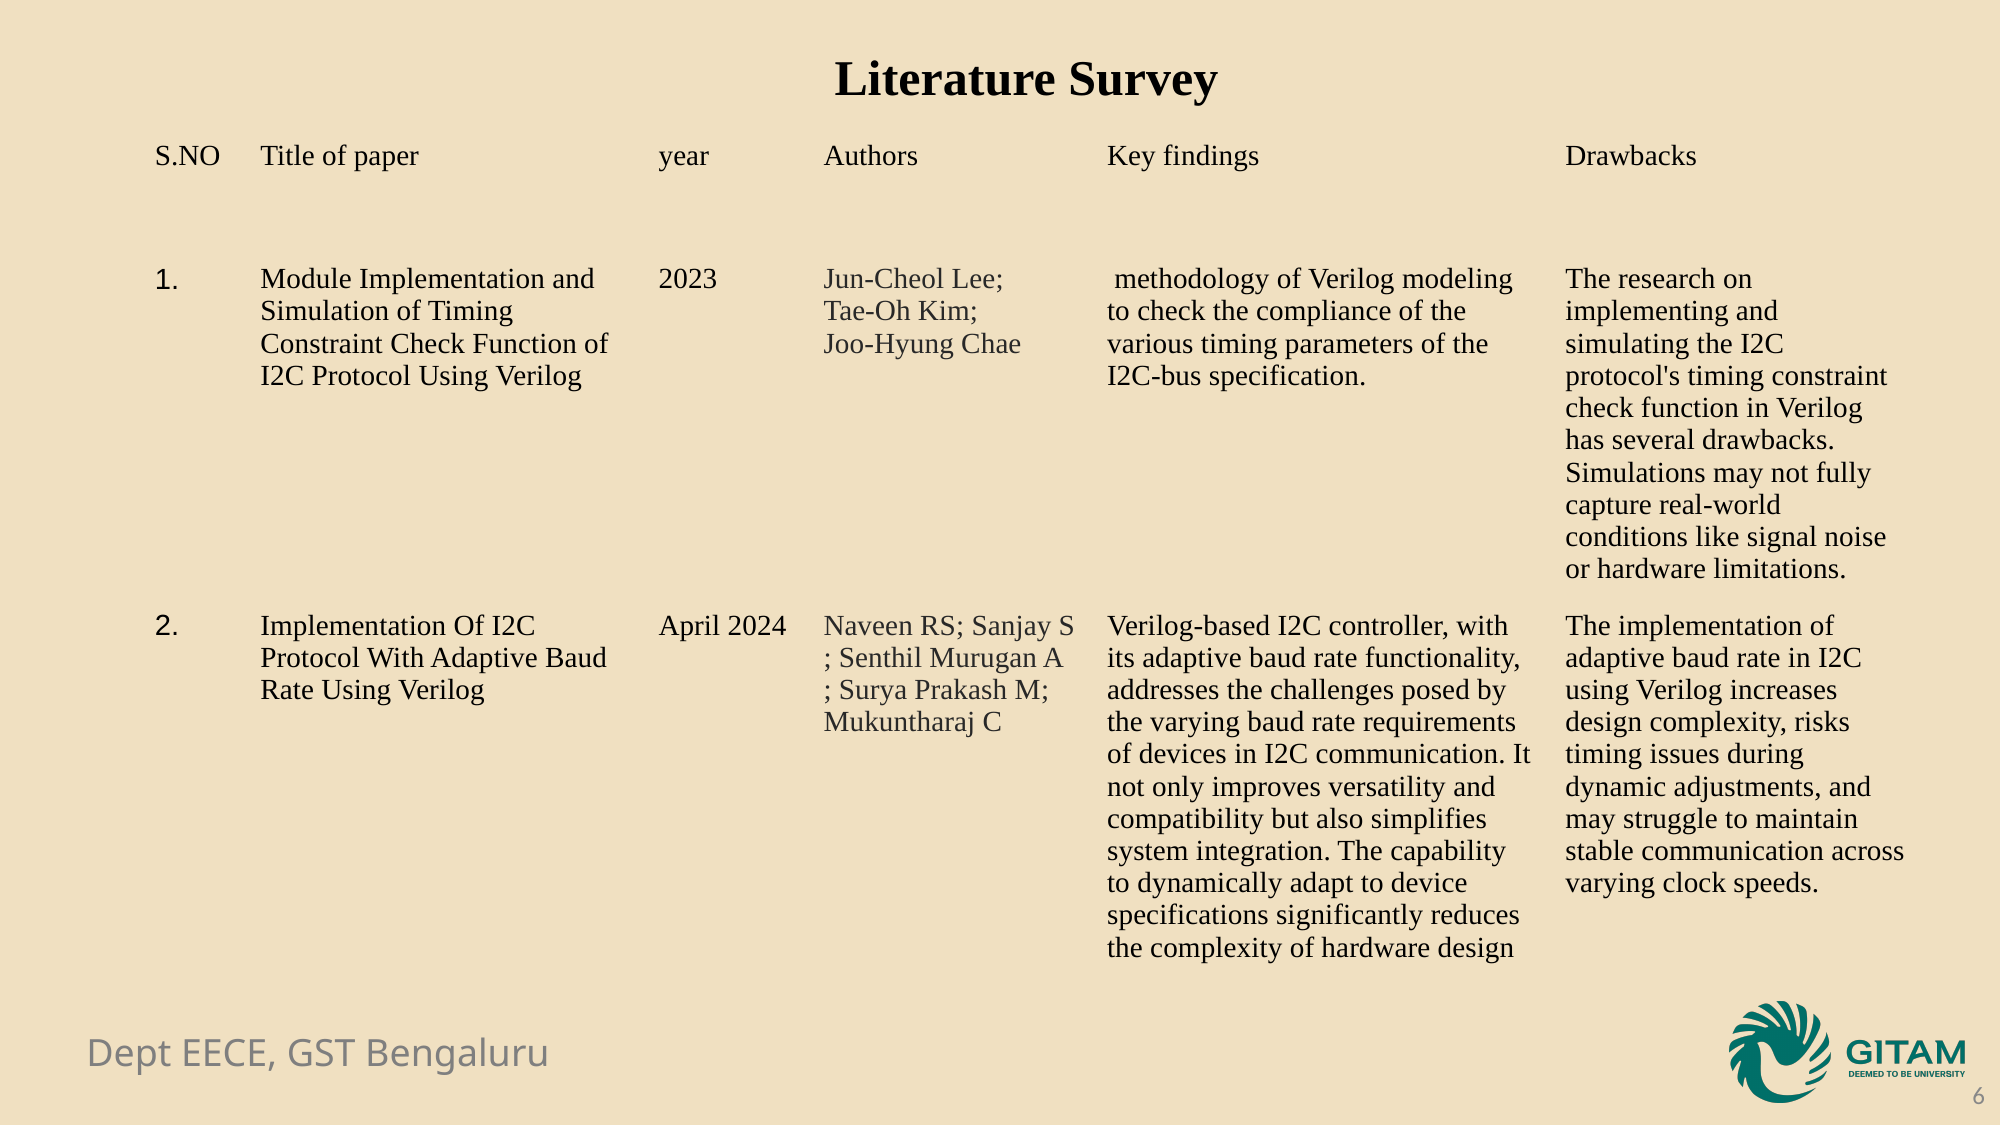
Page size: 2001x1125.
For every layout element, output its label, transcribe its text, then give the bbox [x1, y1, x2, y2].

table_cell methodology of Verilog modeling to check the compliance of the various timing parameters of the I2C-bus specification. [1092, 255, 1550, 601]
picture [1729, 1001, 1965, 1065]
table_cell 2023 [644, 255, 809, 601]
table_cell Naveen RS; Sanjay S; Senthil Murugan A; Surya Prakash M; Mukuntharaj C [809, 601, 1092, 971]
table_cell The research on implementing and simulating the I2C protocol's timing constraint check function in Verilog has several drawbacks. Simulations may not fully capture real-world conditions like signal noise or hardware limitations. [1550, 255, 1921, 601]
table_cell 1. [140, 255, 245, 601]
table_header Drawbacks [1550, 132, 1921, 255]
table_cell Jun-Cheol Lee; Tae-Oh Kim; Joo-Hyung Chae [809, 255, 1092, 601]
text_box Literature Survey [163, 38, 1889, 119]
table_cell Verilog-based I2C controller, with its adaptive baud rate functionality, addresses the challenges posed by the varying baud rate requirements of devices in I2C communication. It not only improves versatility and compatibility but also simplifies system integration. The capability to dynamically adapt to device specifications significantly reduces the complexity of hardware design [1092, 601, 1550, 971]
table_header S.NO [140, 132, 245, 255]
table_header year [644, 132, 809, 255]
slide_number 6 [1550, 1065, 2000, 1125]
table_header Authors [809, 132, 1092, 255]
table_cell Module Implementation and Simulation of Timing Constraint Check Function of I2C Protocol Using Verilog [245, 255, 644, 601]
table_cell The implementation of adaptive baud rate in I2C using Verilog increases design complexity, risks timing issues during dynamic adjustments, and may struggle to maintain stable communication across varying clock speeds. [1550, 601, 1921, 971]
table_header Title of paper [245, 132, 644, 255]
table_cell 2. [140, 601, 245, 971]
table_header Key findings [1092, 132, 1550, 255]
table_cell April 2024 [644, 601, 809, 971]
table_cell Implementation Of I2C Protocol With Adaptive Baud Rate Using Verilog [245, 601, 644, 971]
